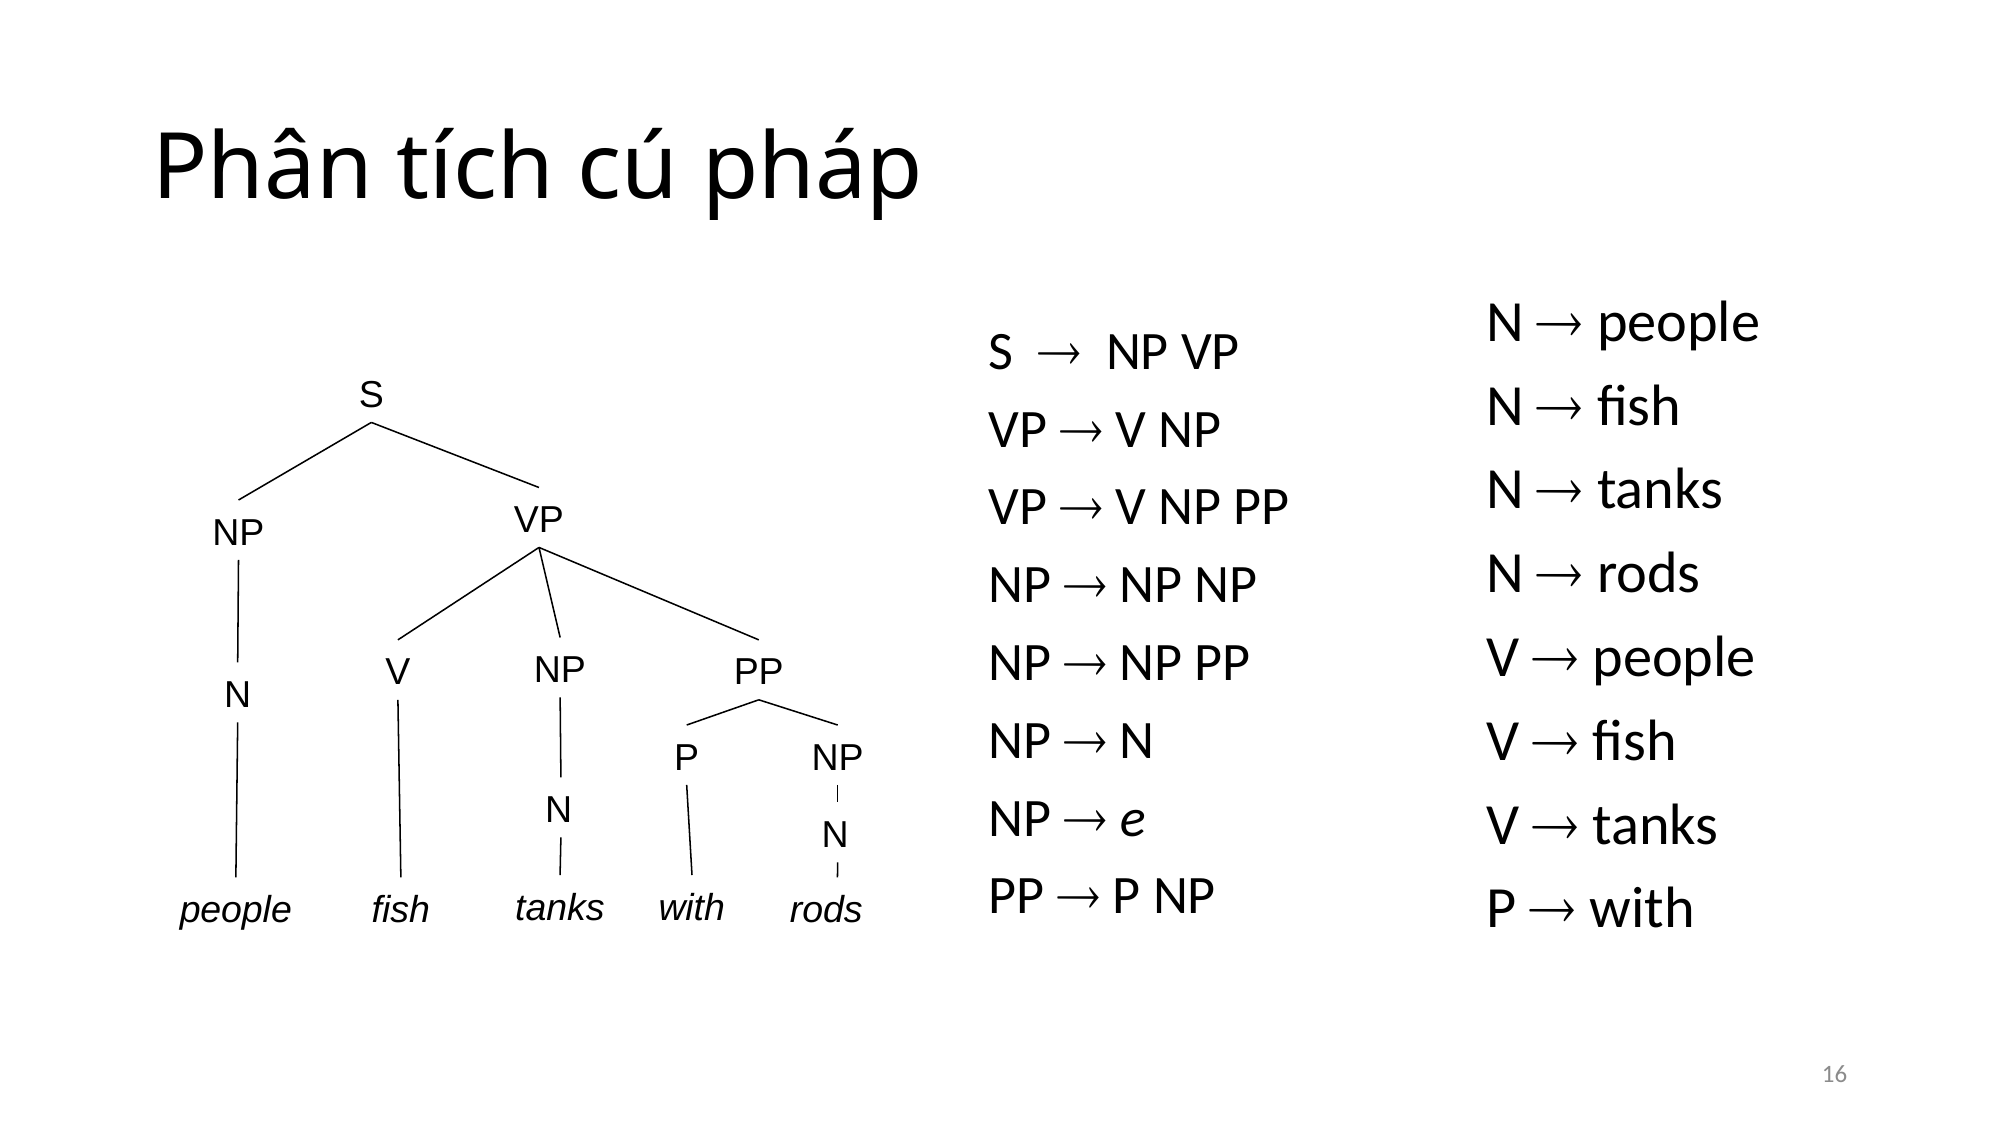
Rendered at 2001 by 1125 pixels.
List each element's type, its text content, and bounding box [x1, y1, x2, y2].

text_box P [659, 724, 715, 785]
text_box N [529, 777, 592, 838]
text_box N [209, 662, 267, 723]
text_box NP [519, 640, 602, 698]
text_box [397, 699, 401, 878]
title Phân tích cú pháp [137, 59, 1863, 278]
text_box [238, 422, 372, 500]
text_box with [643, 874, 741, 935]
text_box NP [796, 724, 879, 785]
text_box rods [774, 877, 900, 938]
text_box VP [498, 487, 580, 547]
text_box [758, 699, 838, 725]
text_box S  NP VP VP  V NP VP  V NP PP NP  NP NP NP  NP PP NP  N NP  e PP  P NP [973, 315, 1446, 936]
text_box S [343, 362, 399, 422]
text_box NP [197, 499, 280, 560]
text_box N  people N  fish N  tanks N  rods V  people V  fish V  tanks P  with [1471, 283, 1905, 939]
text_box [538, 547, 759, 640]
slide_number 16 [1412, 1042, 1863, 1103]
text_box PP [718, 639, 799, 699]
text_box people [164, 877, 307, 938]
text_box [686, 699, 758, 725]
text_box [371, 422, 539, 488]
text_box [397, 547, 538, 640]
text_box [686, 785, 693, 875]
text_box V [370, 639, 426, 700]
text_box fish [356, 877, 446, 938]
text_box tanks [500, 874, 620, 935]
text_box N [806, 802, 869, 863]
